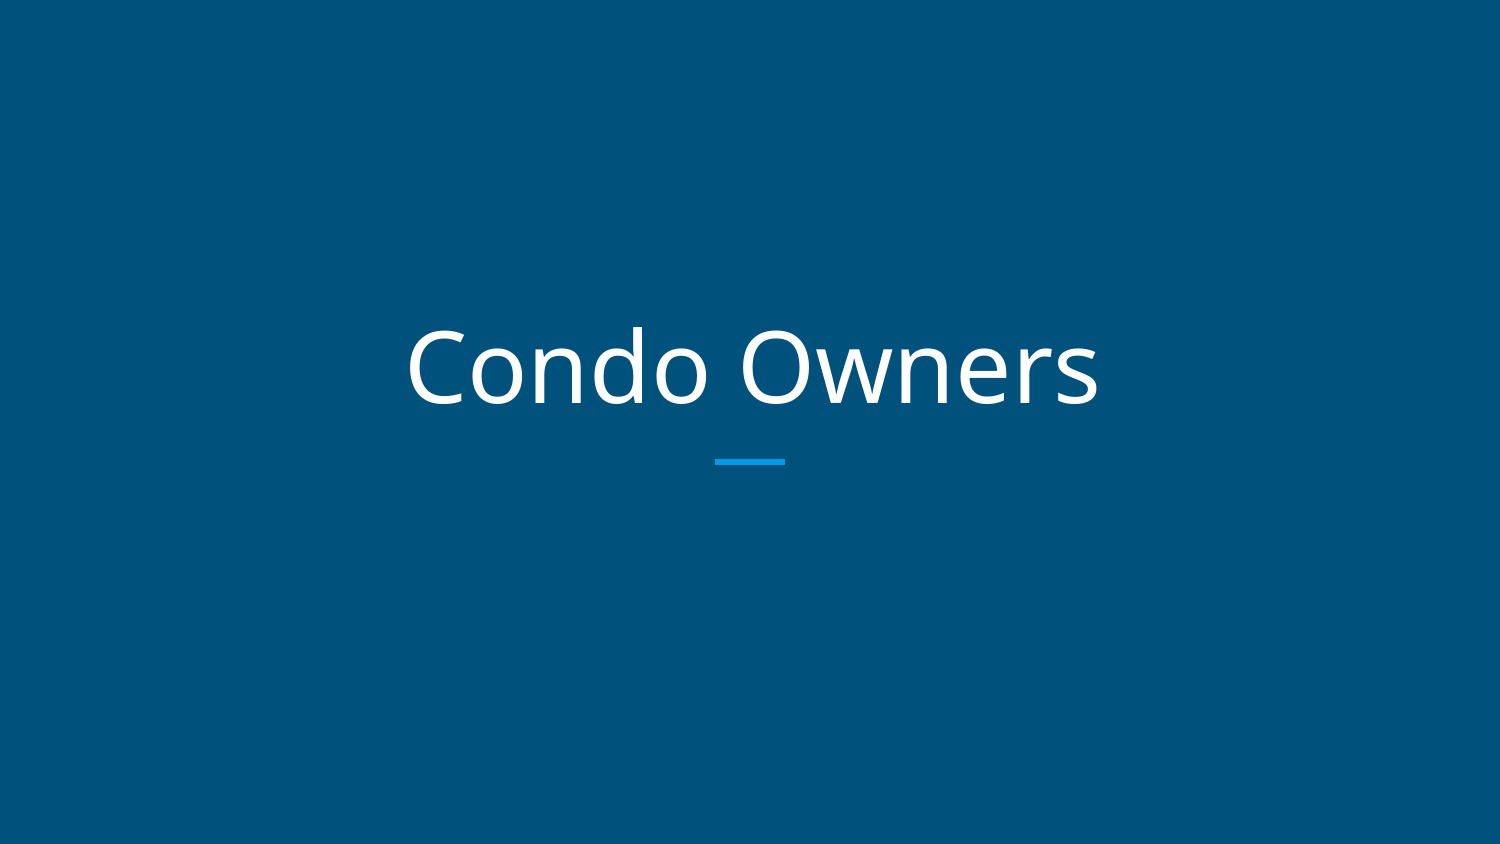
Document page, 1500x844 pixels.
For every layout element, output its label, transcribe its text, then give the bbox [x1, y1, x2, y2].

title Condo Owners [78, 289, 1428, 439]
